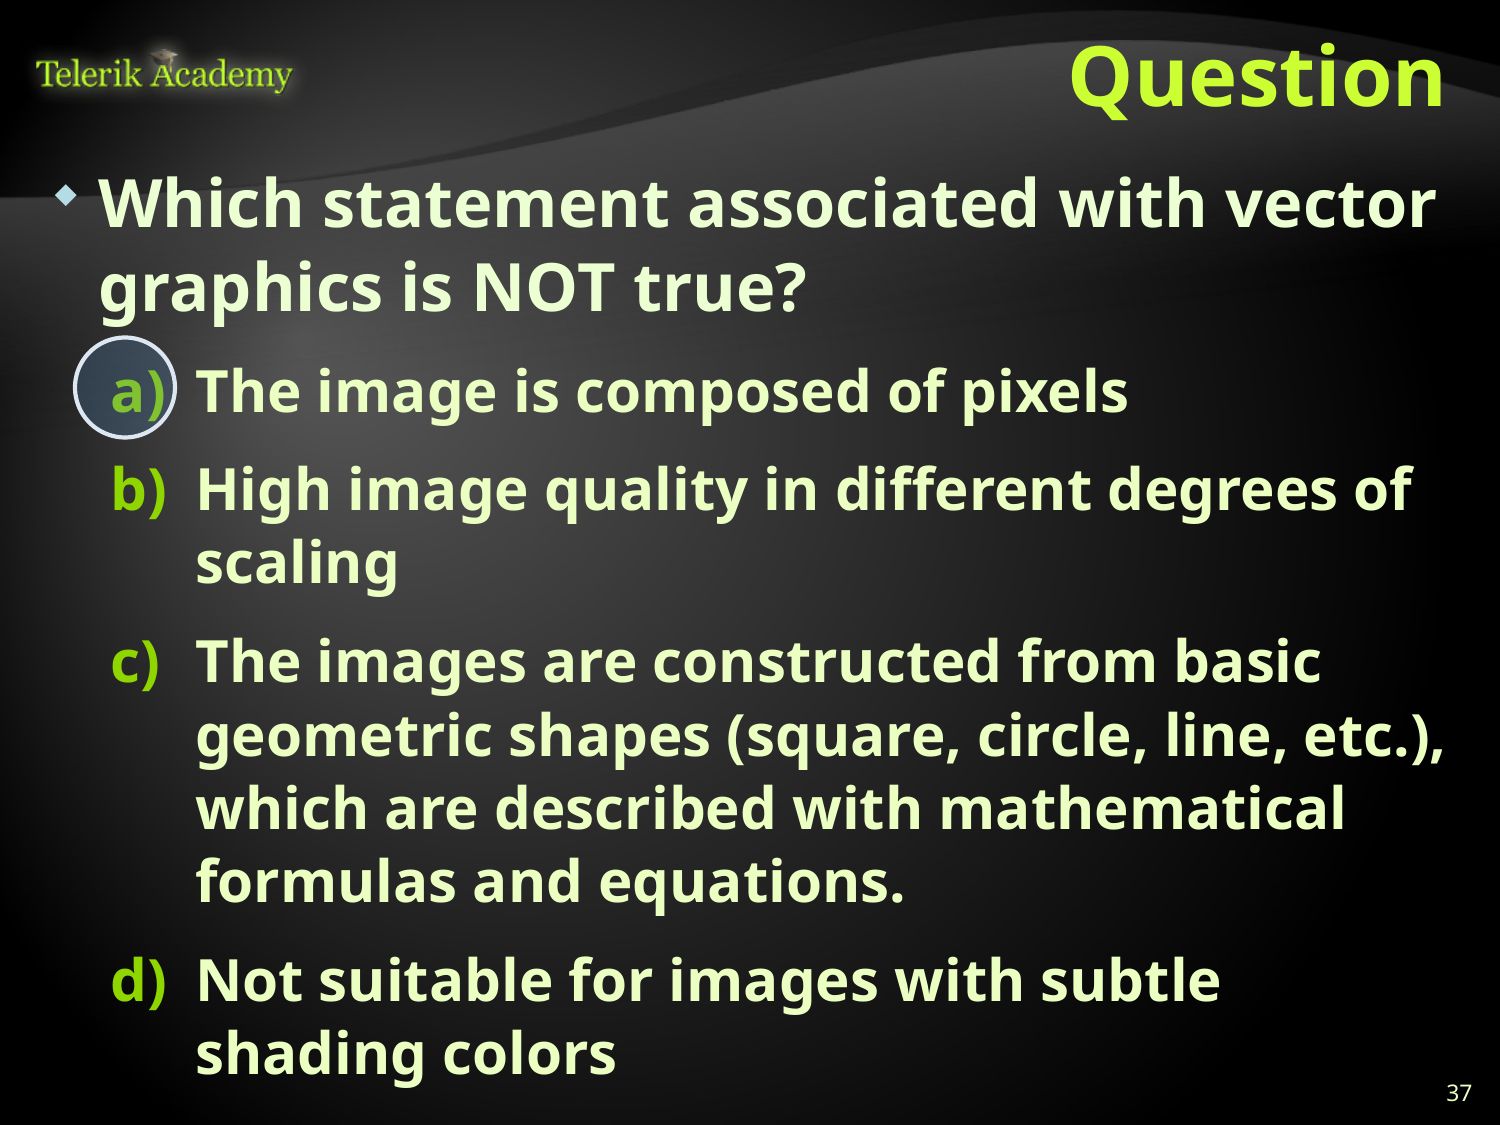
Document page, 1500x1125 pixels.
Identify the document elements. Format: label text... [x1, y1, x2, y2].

title Question [300, 12, 1463, 149]
text_box [72, 335, 178, 440]
list Which statement associated with vector graphics is NOT true? The image is composed of pixels High image quality in different degrees of scaling The images are constructed from basic geometric shapes (square, circle, line, etc.), which are described with mathematical formulas and equations. Not suitable for images with subtle shading colors [37, 149, 1463, 1075]
picture [0, 0, 1500, 1125]
slide_number 37 [1412, 1074, 1488, 1113]
